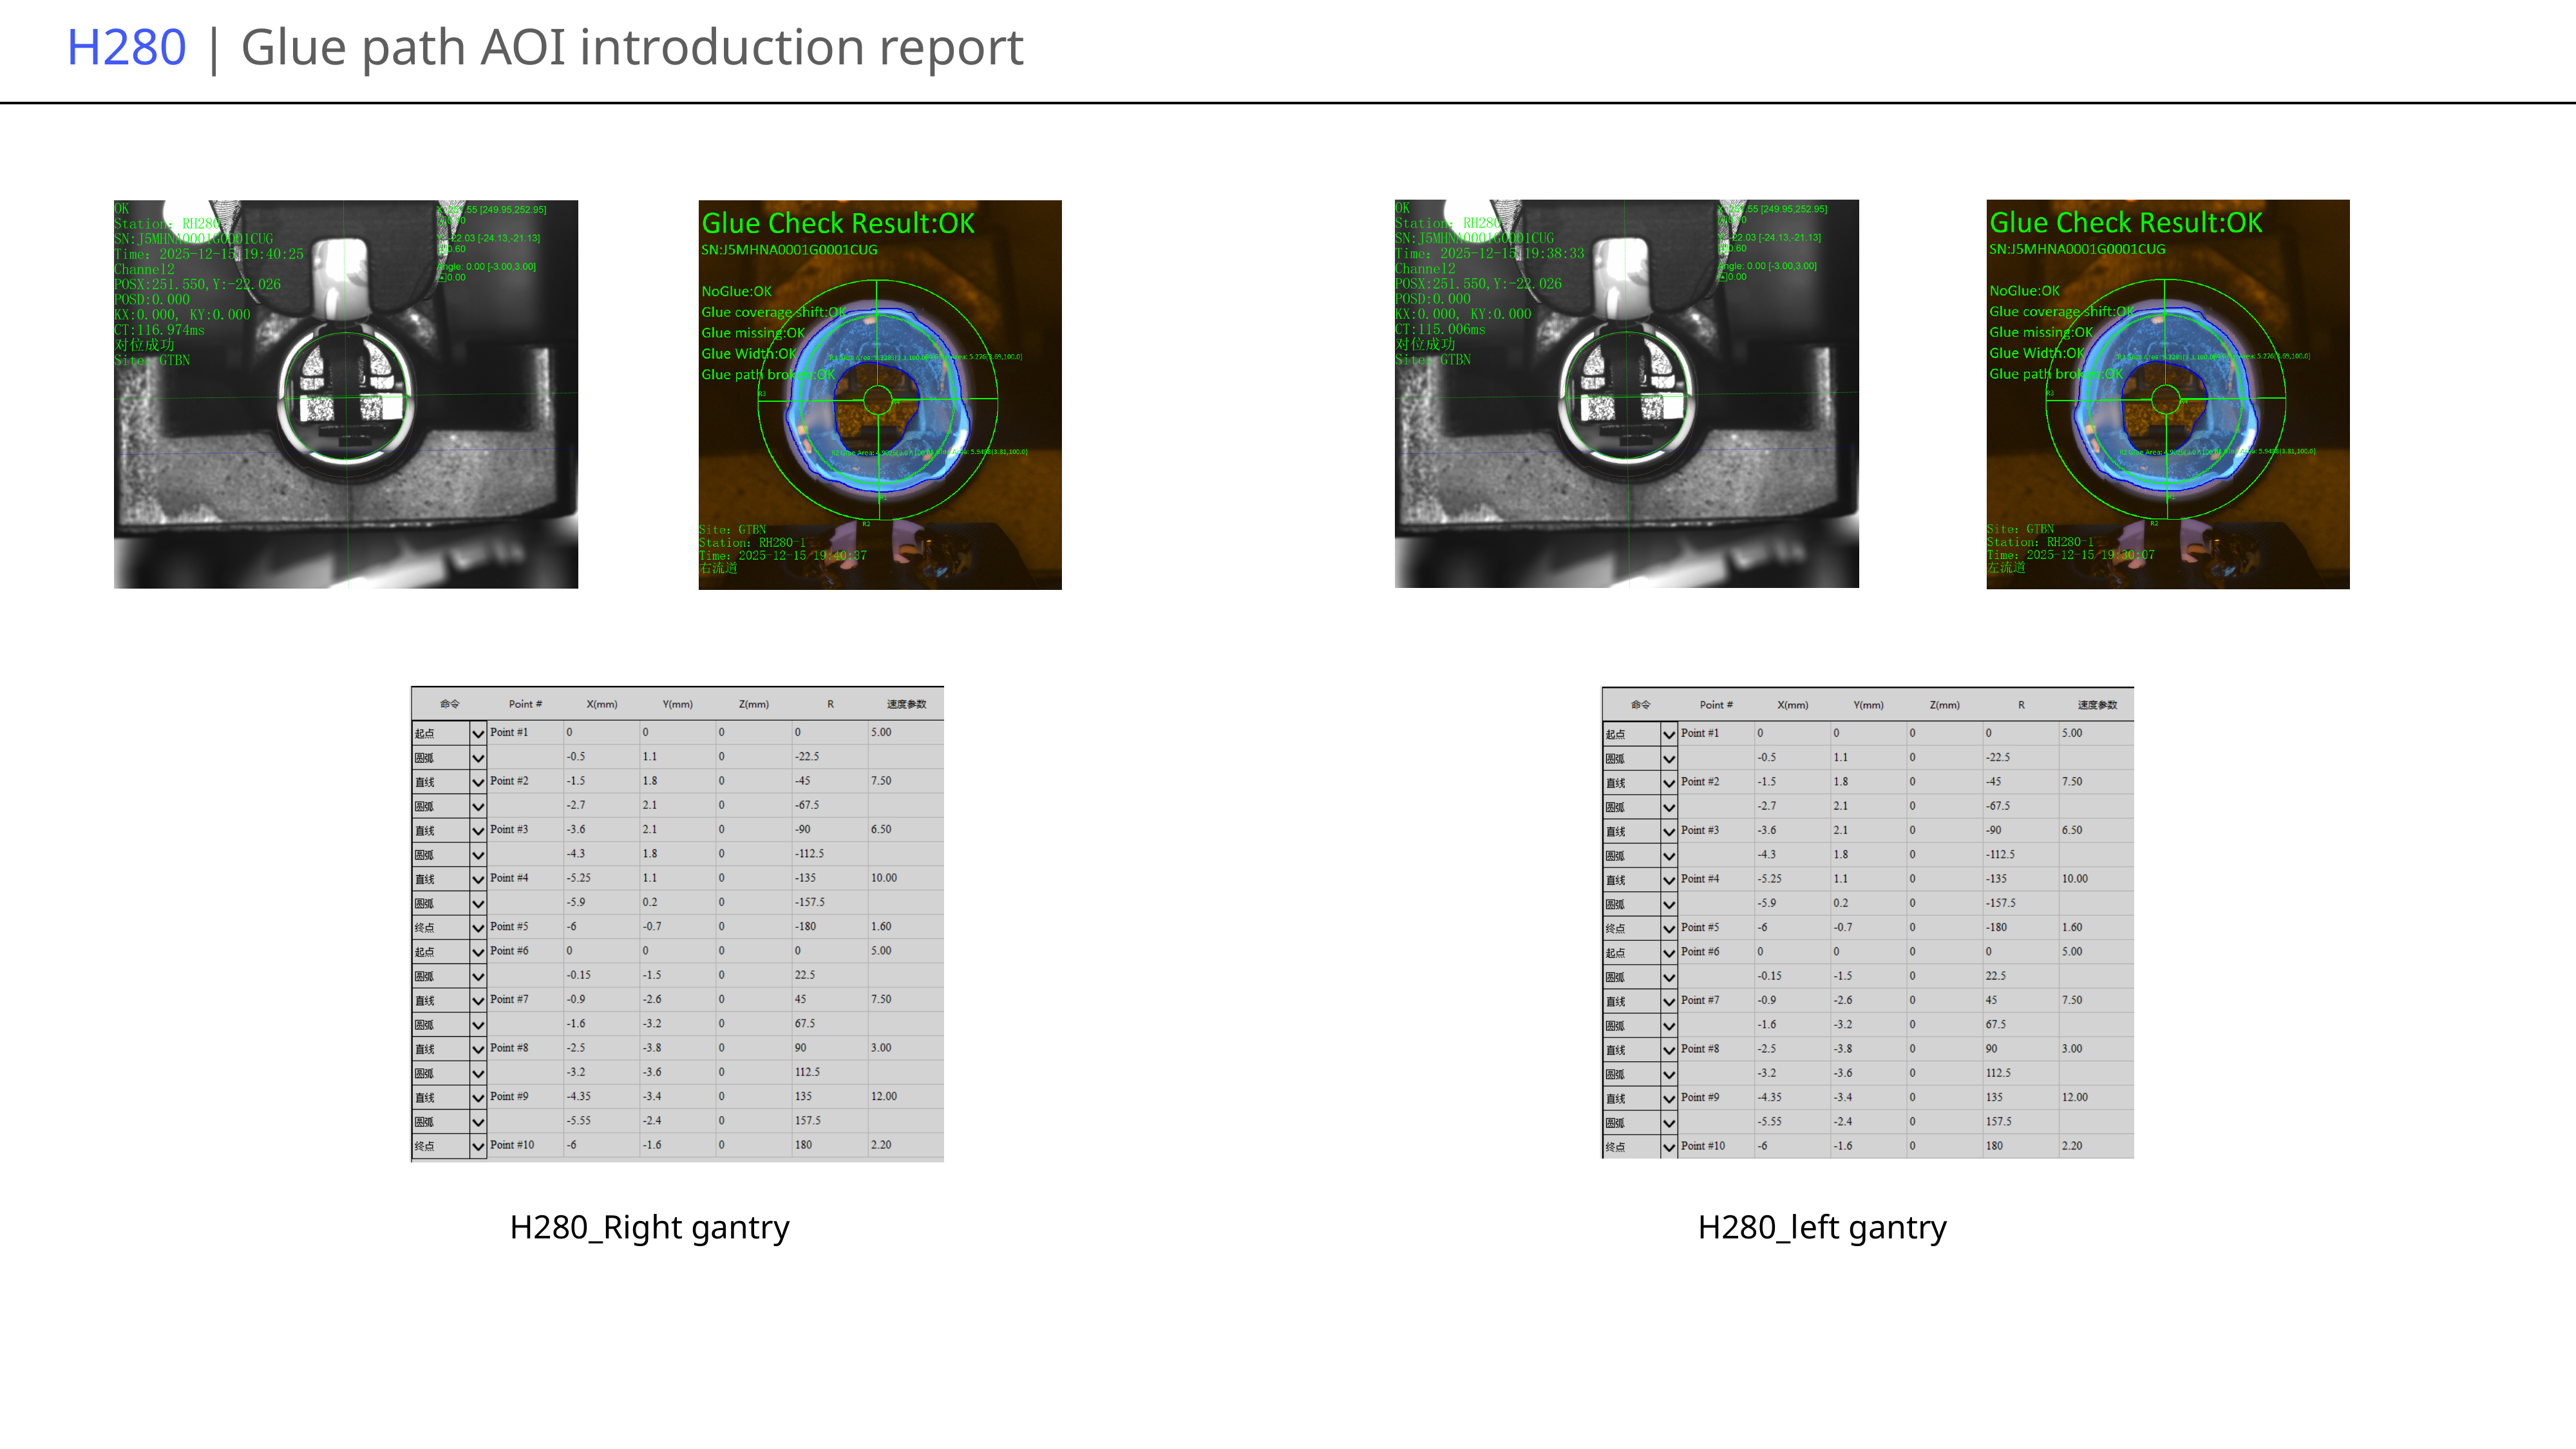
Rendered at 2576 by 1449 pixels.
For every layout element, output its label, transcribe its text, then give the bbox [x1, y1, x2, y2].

picture [410, 685, 944, 1162]
picture [1986, 200, 2350, 589]
picture [114, 200, 578, 589]
picture [698, 200, 1062, 590]
text_box H280_Right gantry [504, 1205, 975, 1251]
picture [1600, 685, 2134, 1159]
text_box H280 | Glue path AOI introduction report [61, 16, 1031, 81]
text_box H280_left gantry [1692, 1205, 2163, 1251]
picture [1395, 199, 1859, 588]
